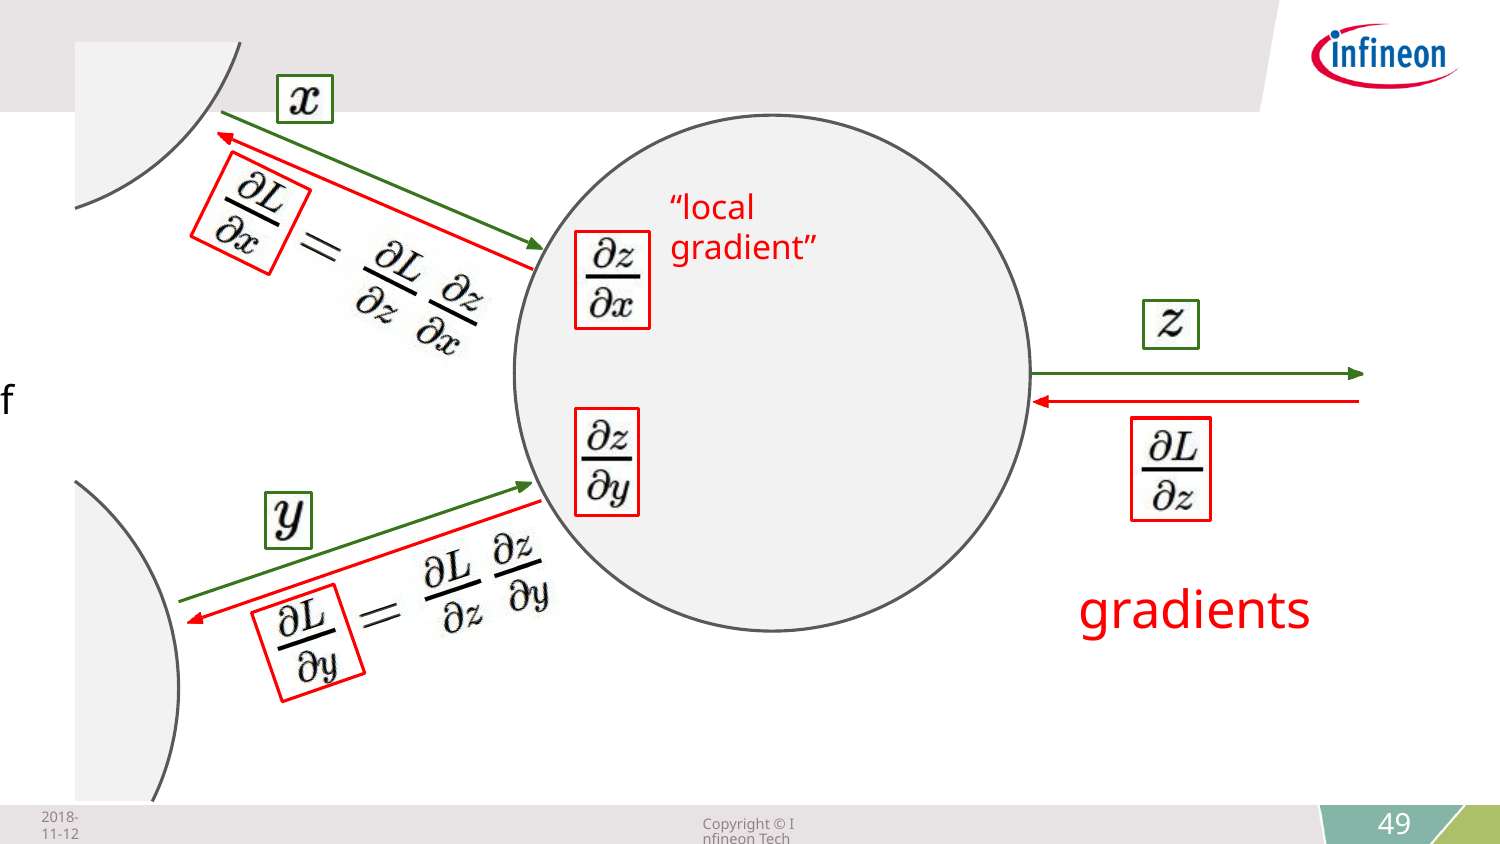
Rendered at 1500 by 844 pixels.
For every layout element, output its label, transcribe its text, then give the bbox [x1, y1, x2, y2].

text_box [514, 115, 1031, 632]
text_box [265, 492, 312, 513]
text_box [526, 237, 543, 250]
text_box [74, 482, 152, 802]
text_box [1033, 395, 1049, 408]
text_box [575, 231, 650, 329]
text_box [1131, 417, 1211, 521]
picture [0, 805, 1500, 844]
text_box [1143, 300, 1199, 349]
text_box [74, 481, 179, 802]
slide_number 49 [1364, 806, 1412, 844]
text_box [575, 408, 639, 516]
title f [0, 374, 74, 425]
text_box [1347, 367, 1364, 380]
text_box [187, 612, 204, 624]
footer Copyright © Infineon Technologies AG 2018. All rights reserved. [702, 806, 798, 844]
text_box [75, 42, 241, 209]
text_box [251, 584, 365, 702]
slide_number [41, 806, 89, 844]
text_box [277, 75, 333, 123]
text_box [515, 481, 532, 493]
text_box [217, 132, 234, 145]
text_box [75, 42, 239, 207]
text_box [190, 151, 311, 275]
text_box [252, 513, 568, 708]
text_box [193, 147, 508, 377]
text_box “local gradient” [668, 183, 896, 267]
picture [0, 0, 1500, 112]
text_box gradients [1076, 574, 1350, 639]
